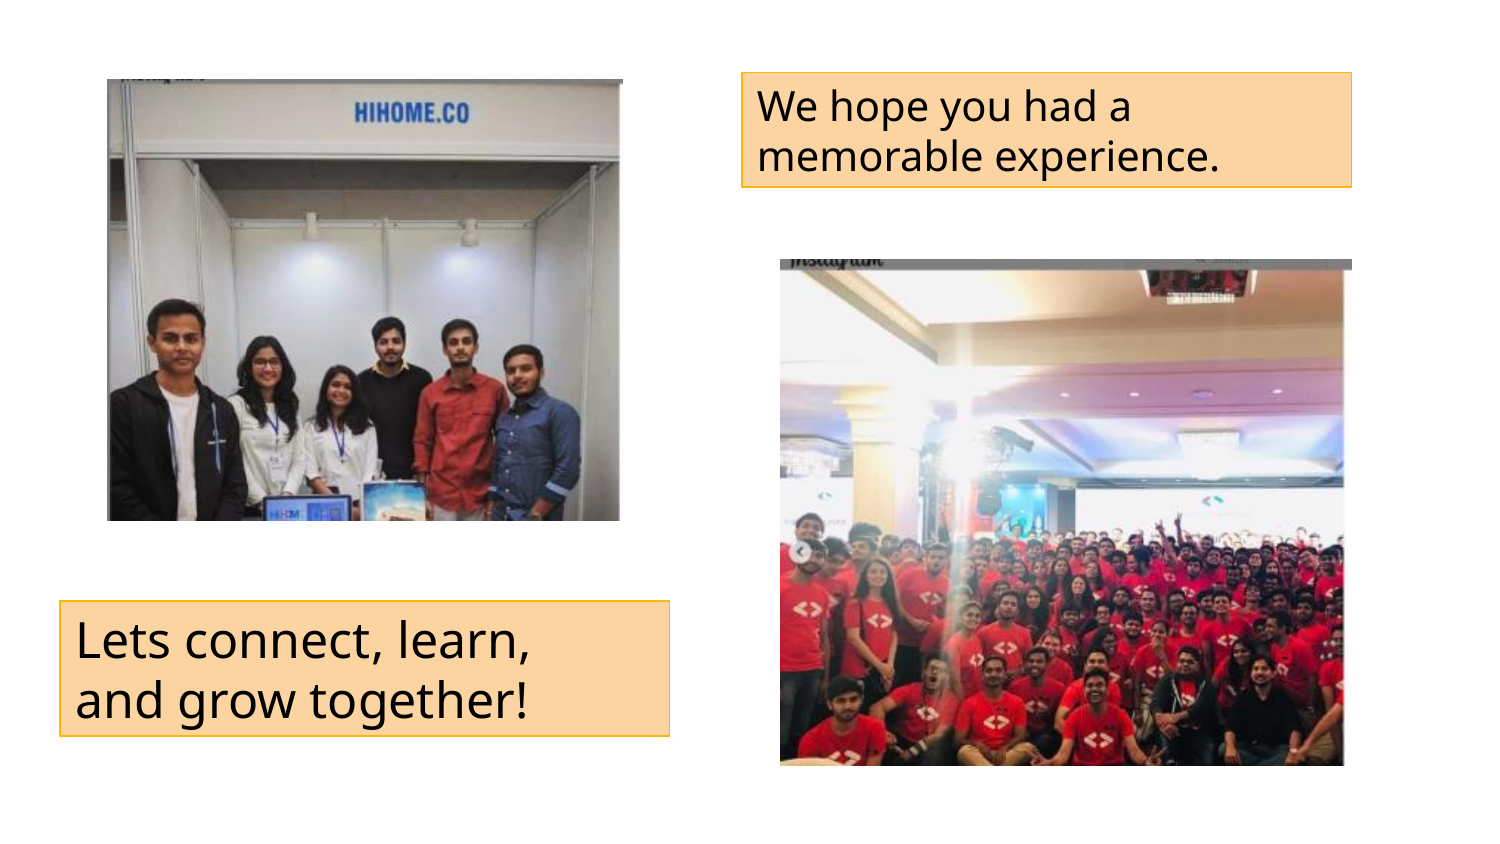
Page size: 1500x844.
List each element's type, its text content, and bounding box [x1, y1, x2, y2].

picture [107, 78, 624, 522]
text_box We hope you had a memorable experience. [741, 72, 1352, 188]
text_box Lets connect, learn, and grow together! [59, 600, 670, 737]
picture [780, 259, 1352, 767]
